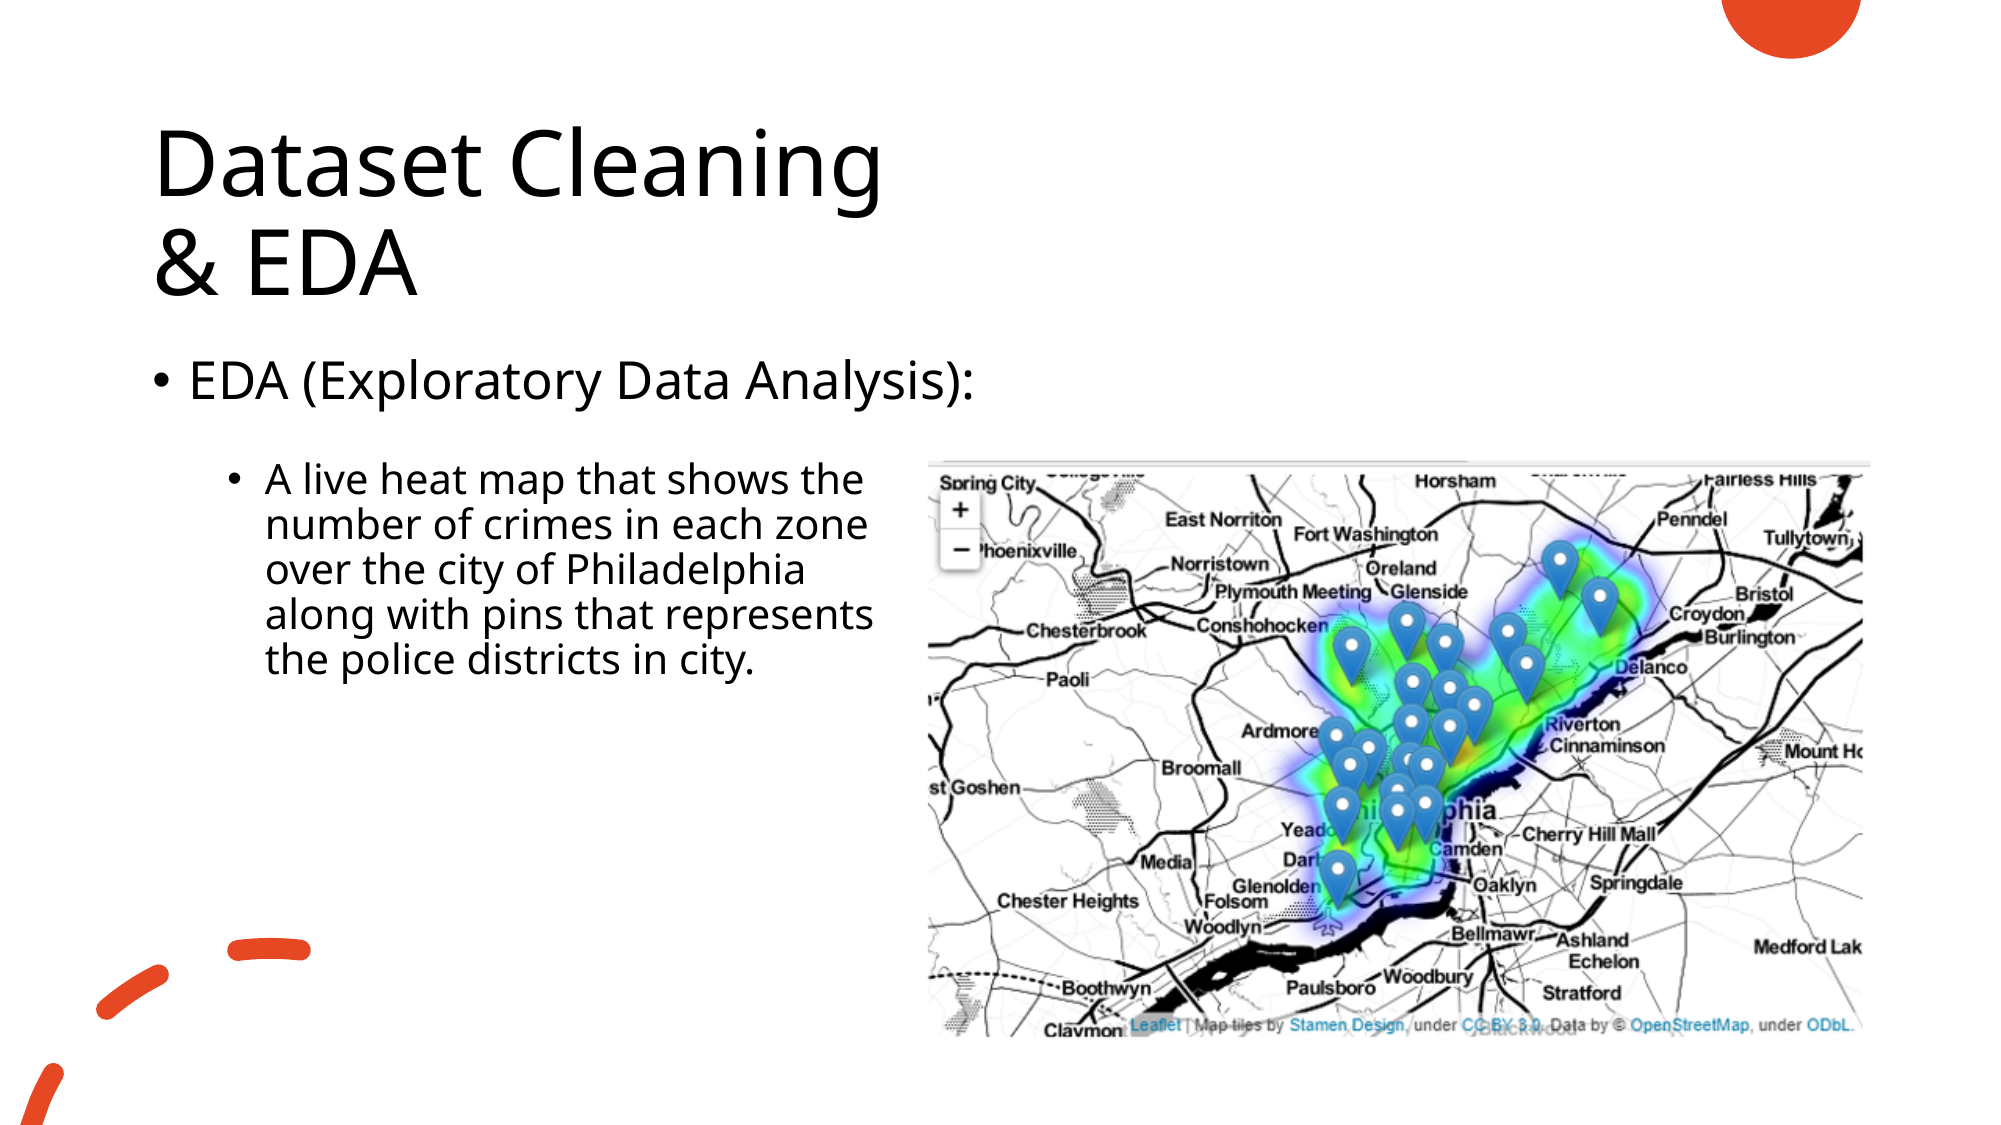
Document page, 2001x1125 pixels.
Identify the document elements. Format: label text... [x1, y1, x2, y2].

list EDA (Exploratory Data Analysis): [137, 346, 1035, 432]
text_box A live heat map that shows the number of crimes in each zone over the city of Philadelphia along with pins that represents the police districts in city. [137, 450, 919, 694]
picture [919, 450, 1877, 1048]
title Dataset Cleaning & EDA [137, 107, 920, 325]
